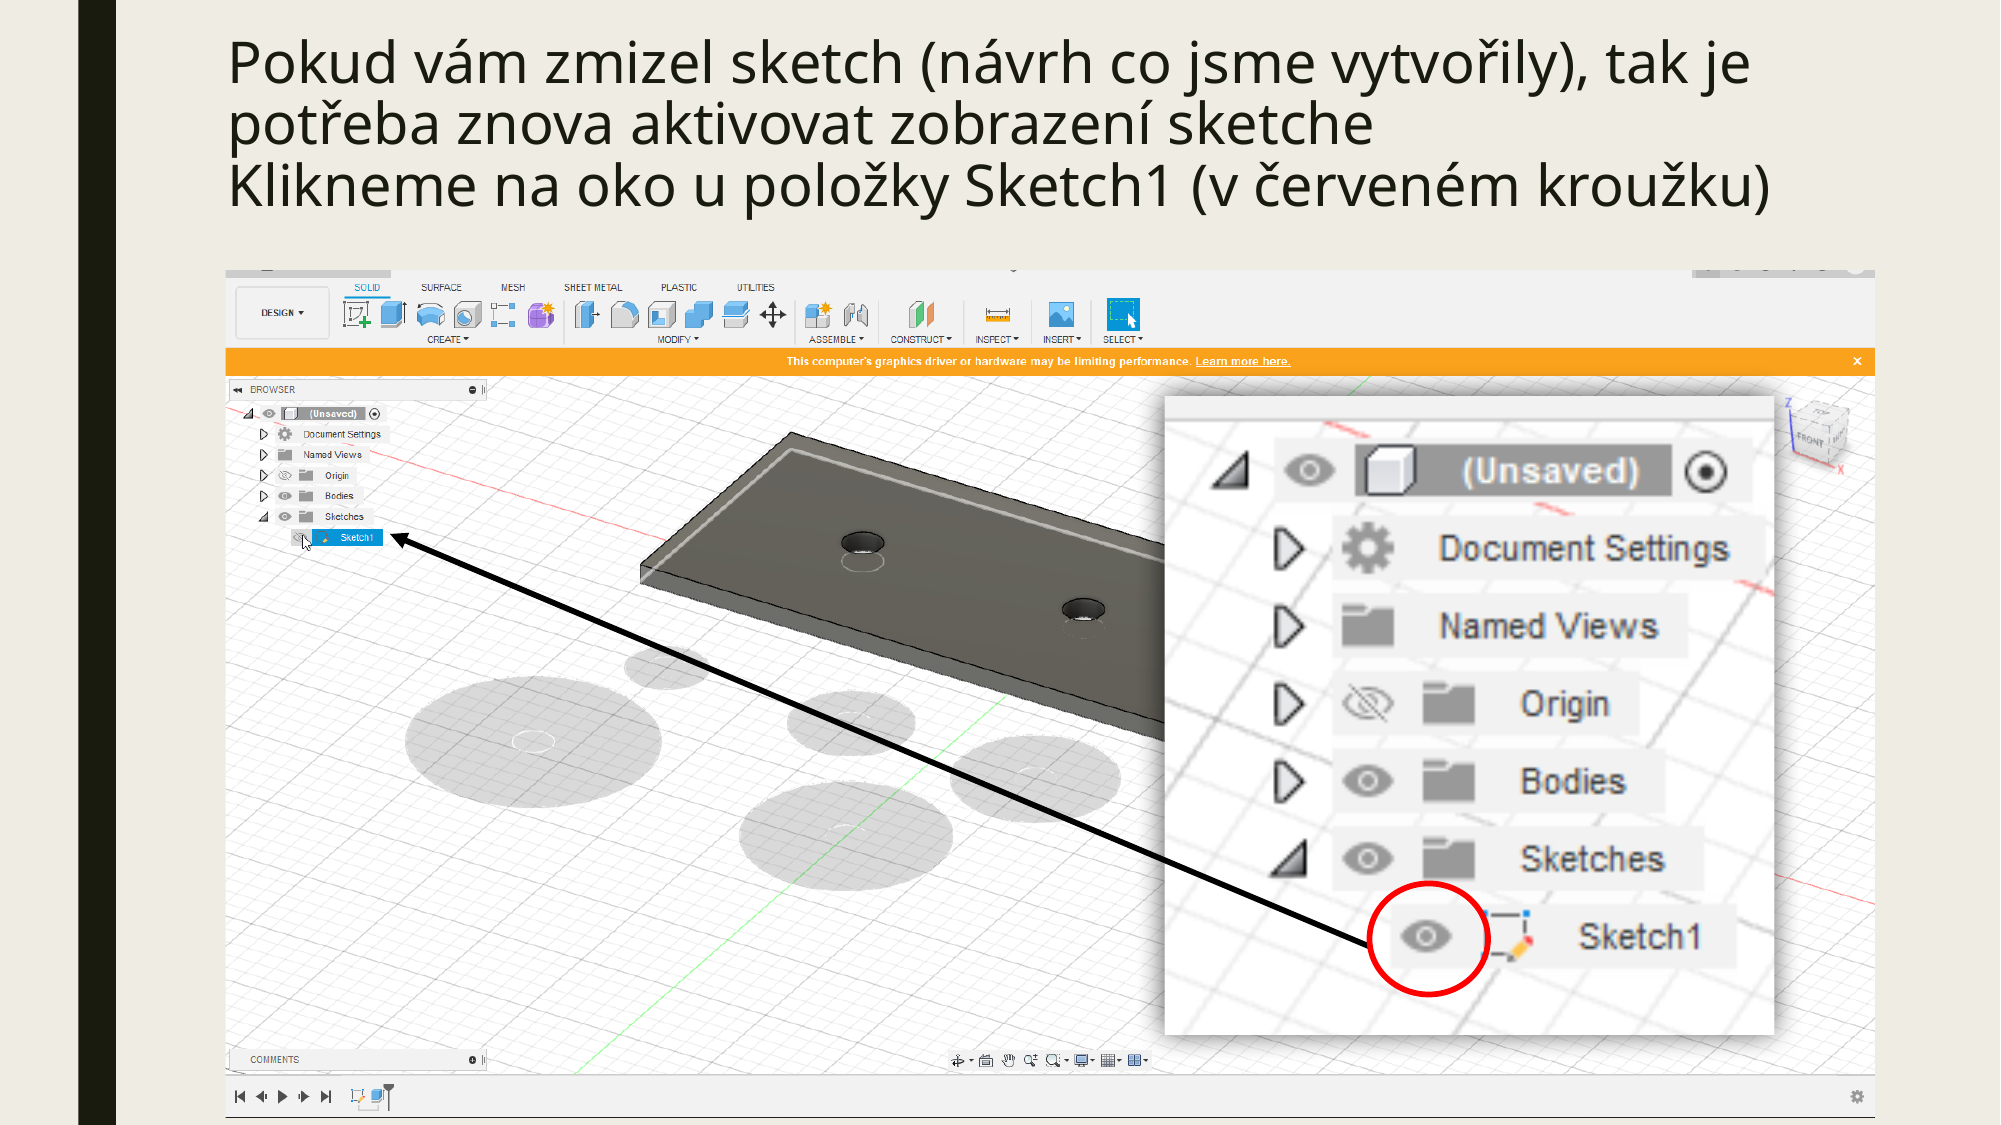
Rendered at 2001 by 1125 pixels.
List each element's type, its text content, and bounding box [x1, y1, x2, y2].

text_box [389, 533, 1370, 947]
title Pokud vám zmizel sketch (návrh co jsme vytvořily), tak je potřeba znova aktivovat zobrazení sketche Klikneme na oko u položky Sketch1 (v červeném kroužku) [212, 26, 1907, 271]
picture [225, 270, 1875, 1118]
